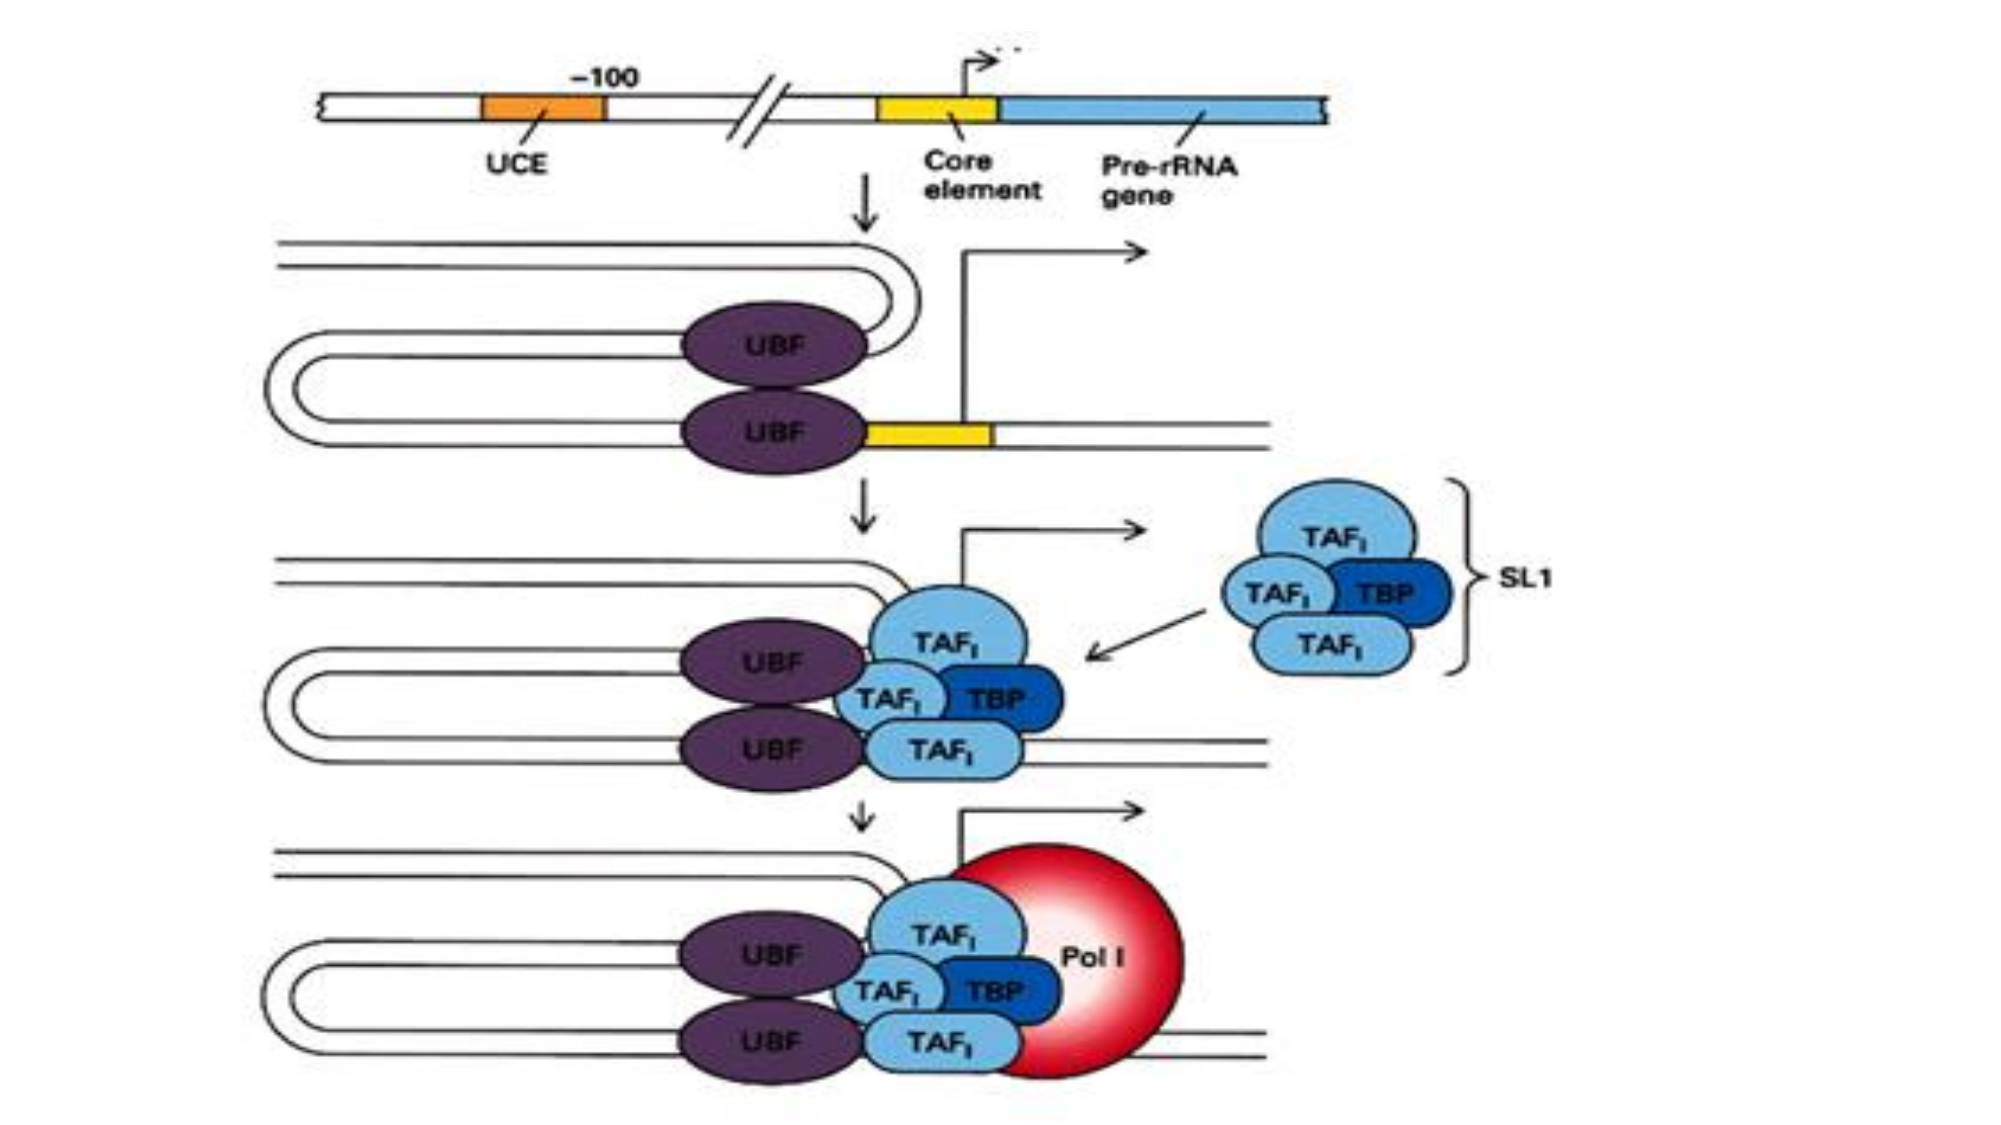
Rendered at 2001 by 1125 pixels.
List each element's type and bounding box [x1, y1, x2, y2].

picture [215, 31, 1588, 1125]
